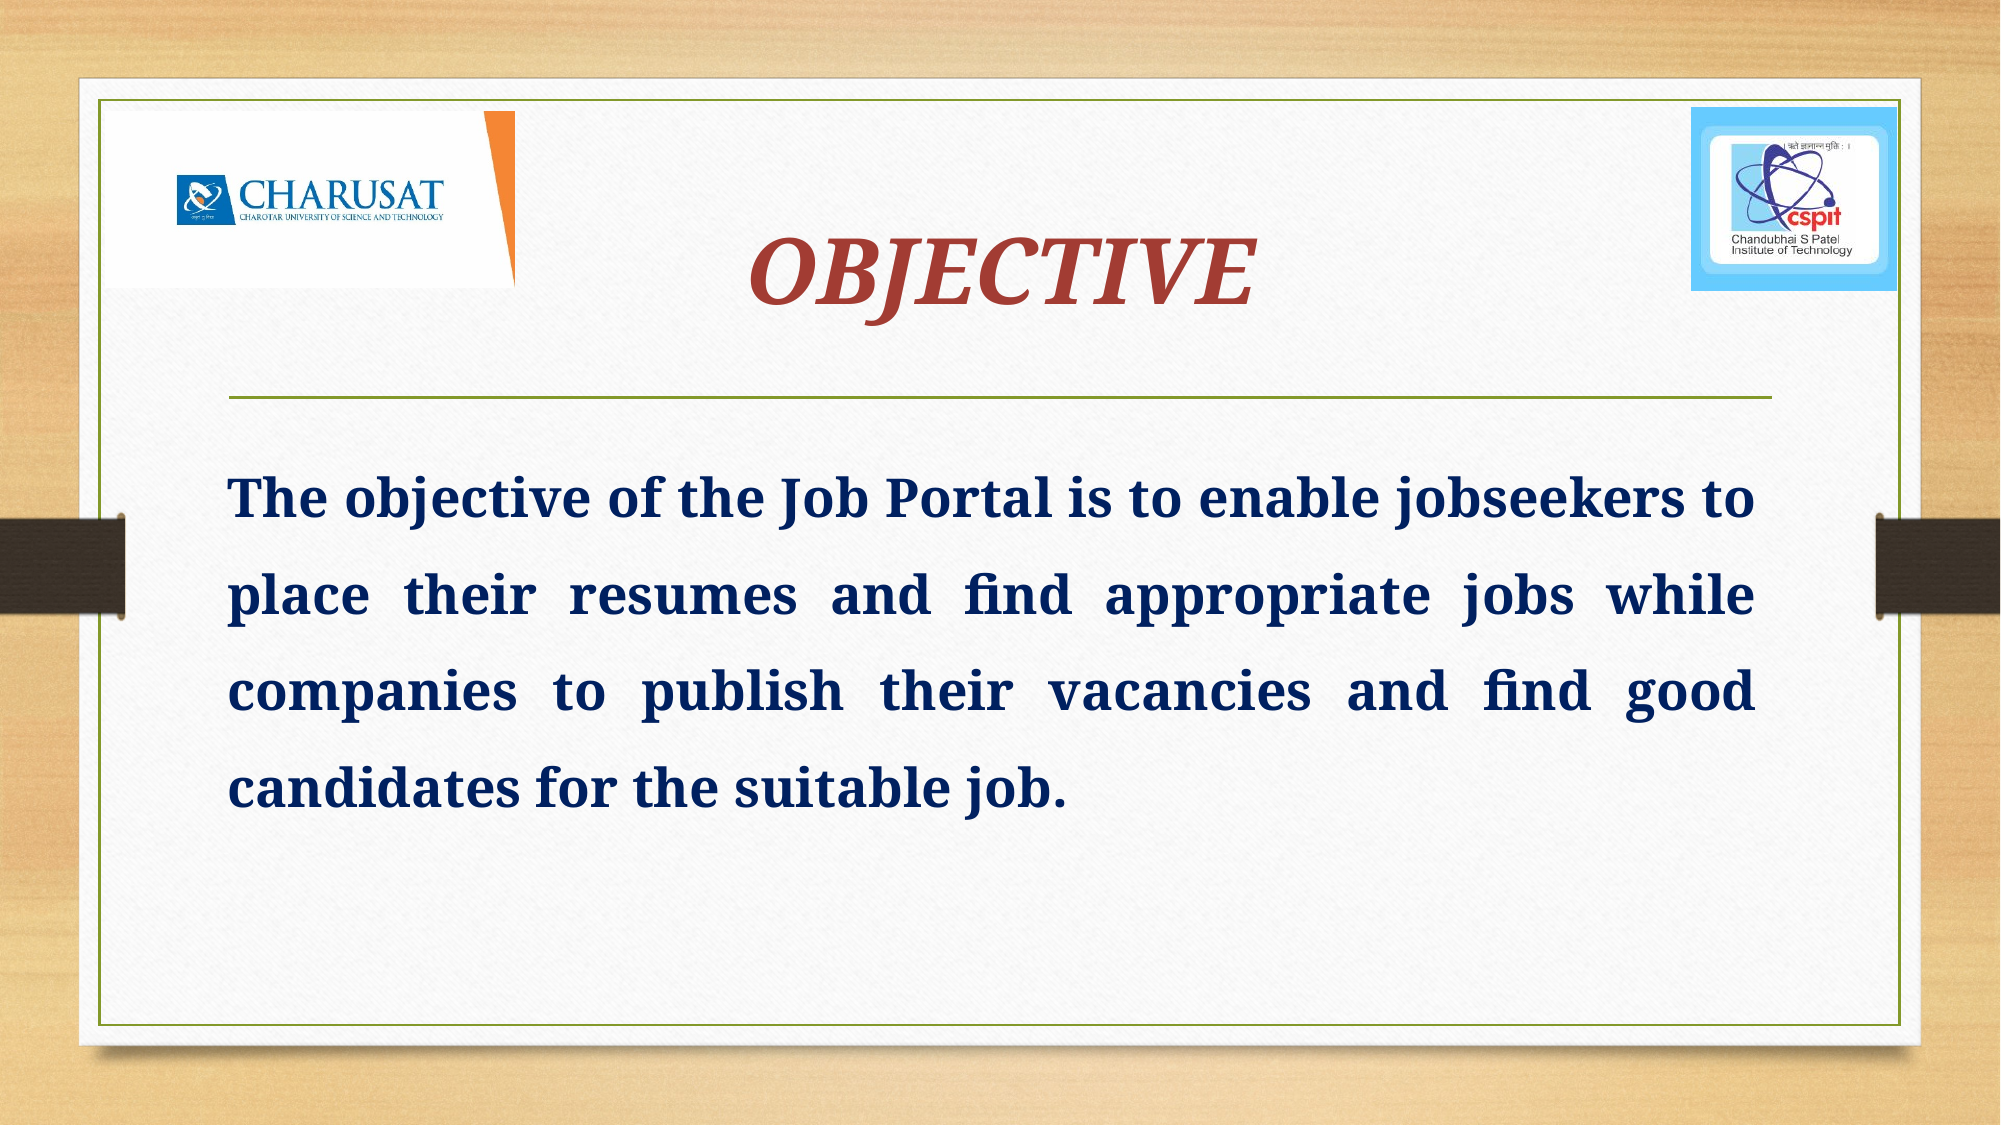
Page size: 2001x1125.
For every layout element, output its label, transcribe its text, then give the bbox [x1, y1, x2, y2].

title OBJECTIVE [212, 161, 1788, 375]
list The objective of the Job Portal is to enable jobseekers to place their resumes and find appropriate jobs while companies to publish their vacancies and find good candidates for the suitable job. [212, 424, 1773, 885]
picture [0, 0, 2001, 1125]
